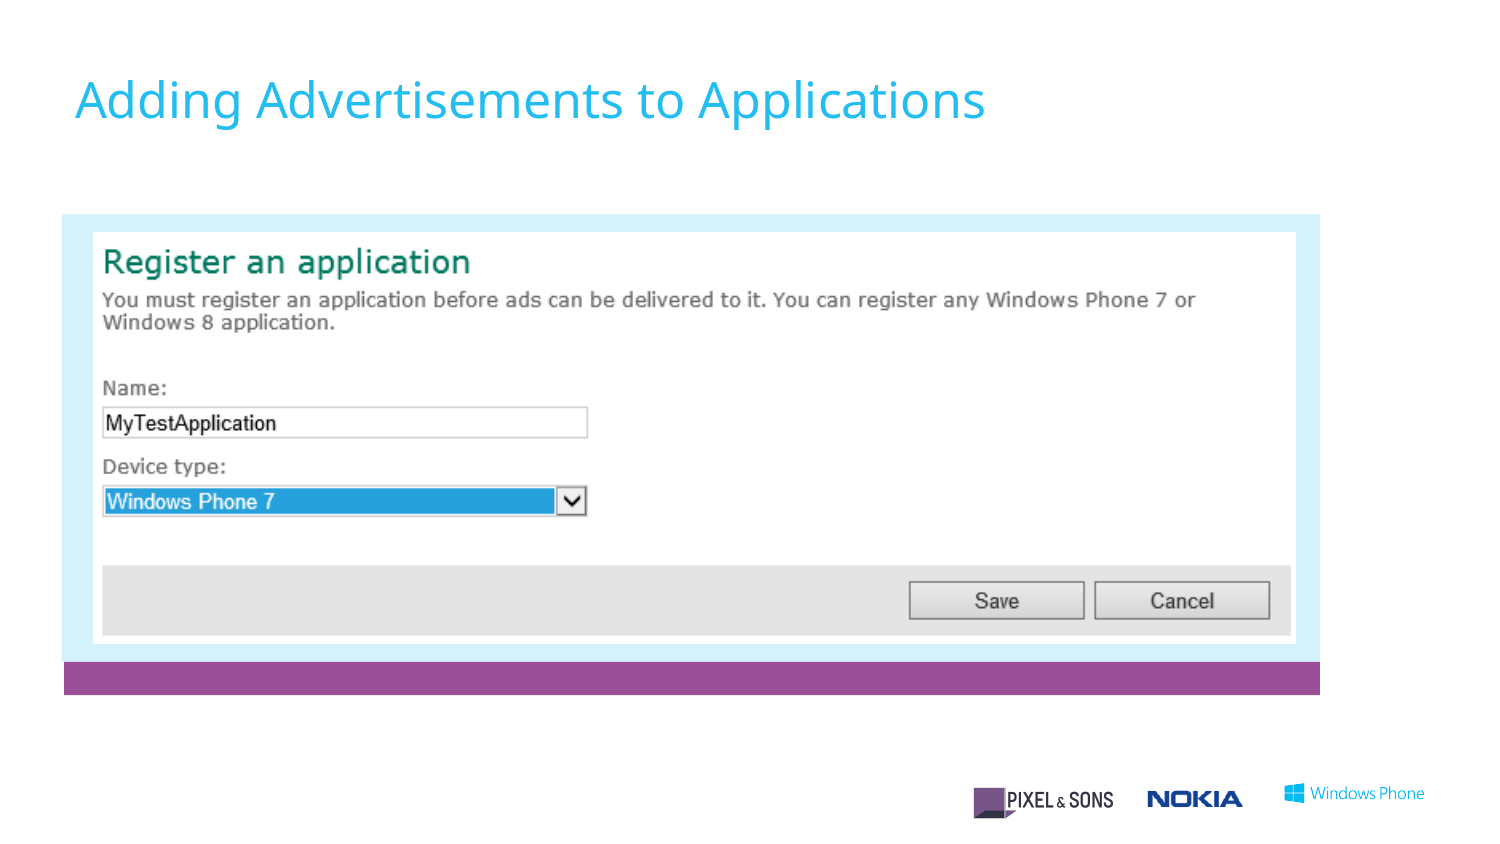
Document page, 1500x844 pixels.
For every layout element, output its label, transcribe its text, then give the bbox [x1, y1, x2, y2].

picture [973, 787, 1113, 819]
picture [1147, 790, 1249, 808]
text_box [62, 664, 1322, 697]
picture [1274, 772, 1435, 814]
picture [93, 232, 1297, 644]
title Adding Advertisements to Applications [75, 65, 1425, 126]
text_box [59, 212, 1322, 664]
